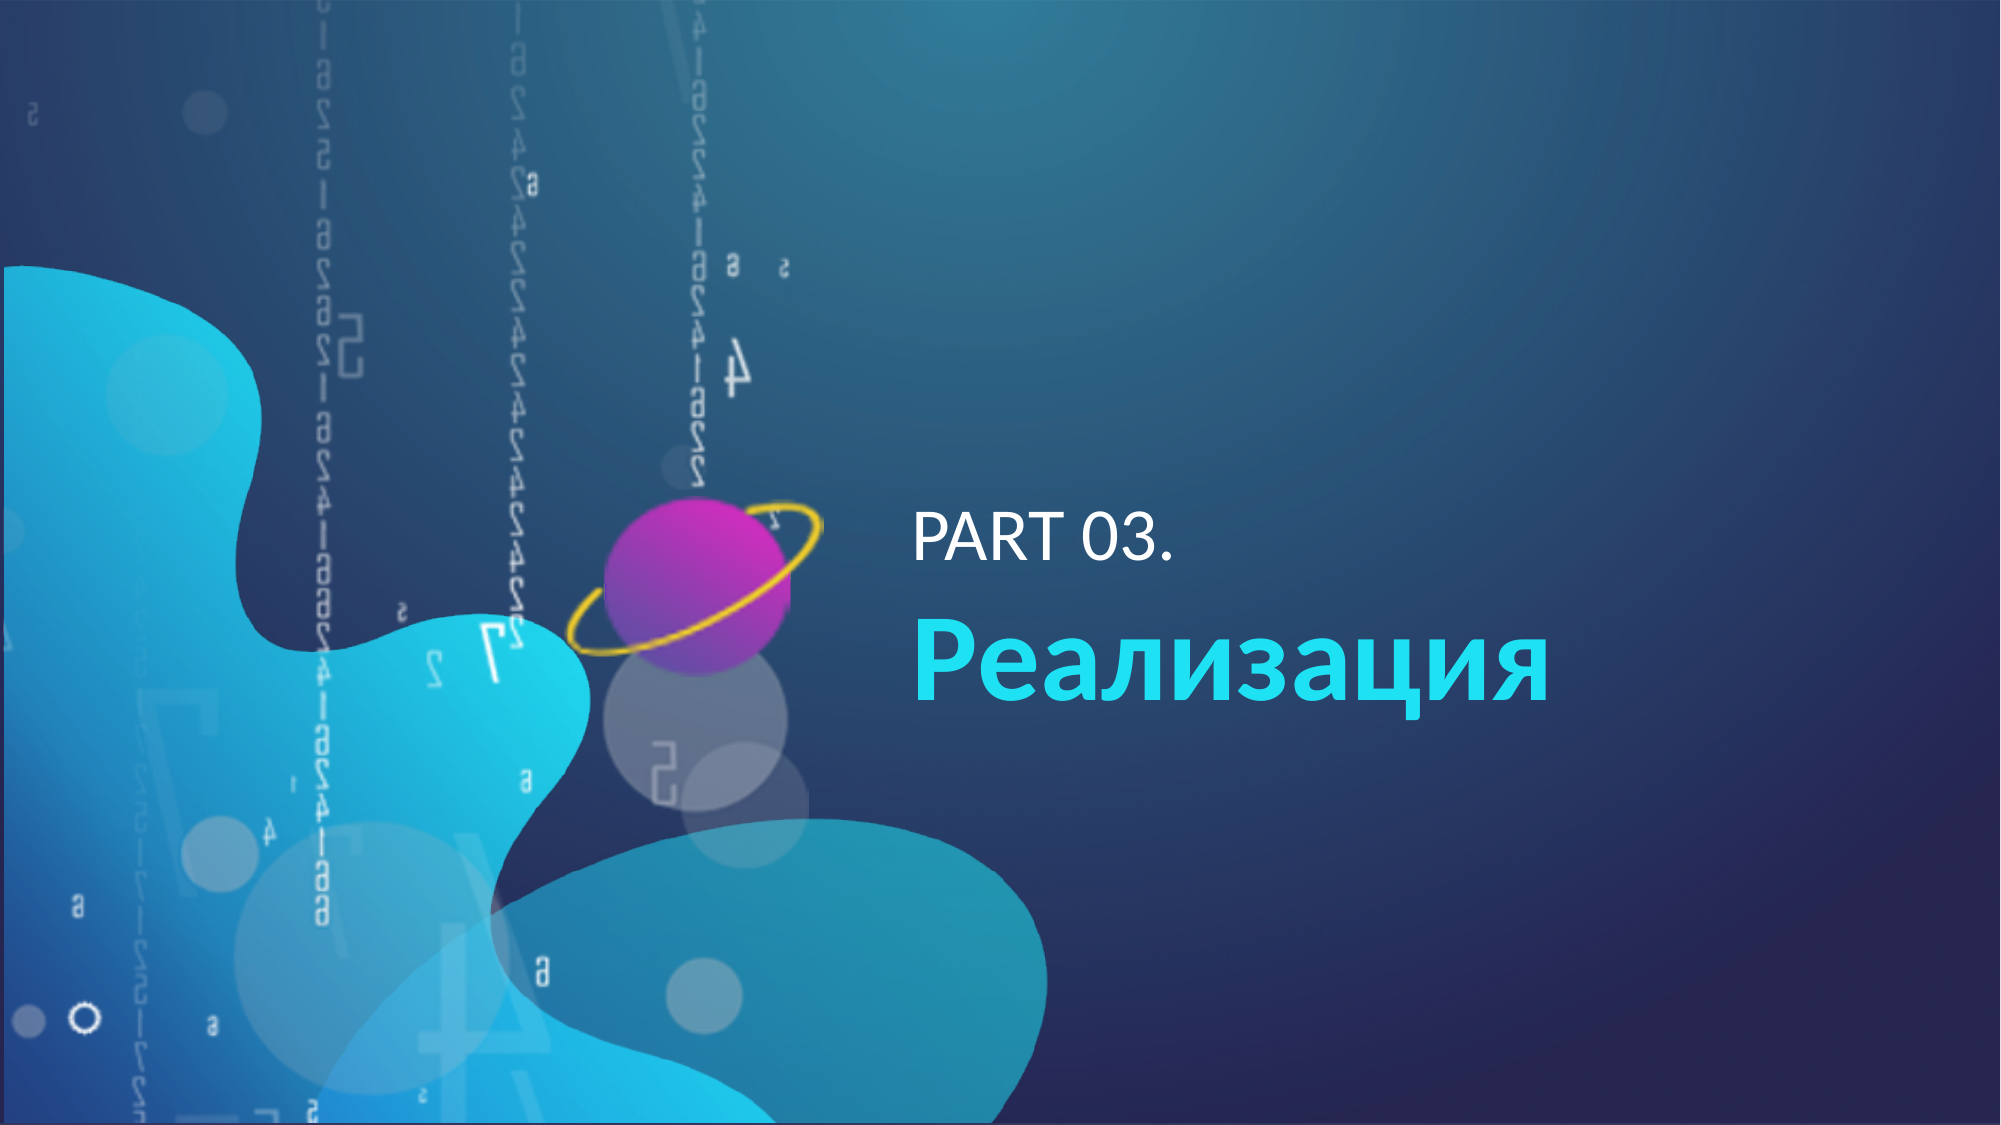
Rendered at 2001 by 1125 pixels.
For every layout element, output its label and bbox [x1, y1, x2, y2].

picture [0, 0, 2001, 1125]
text_box [564, 478, 1576, 888]
